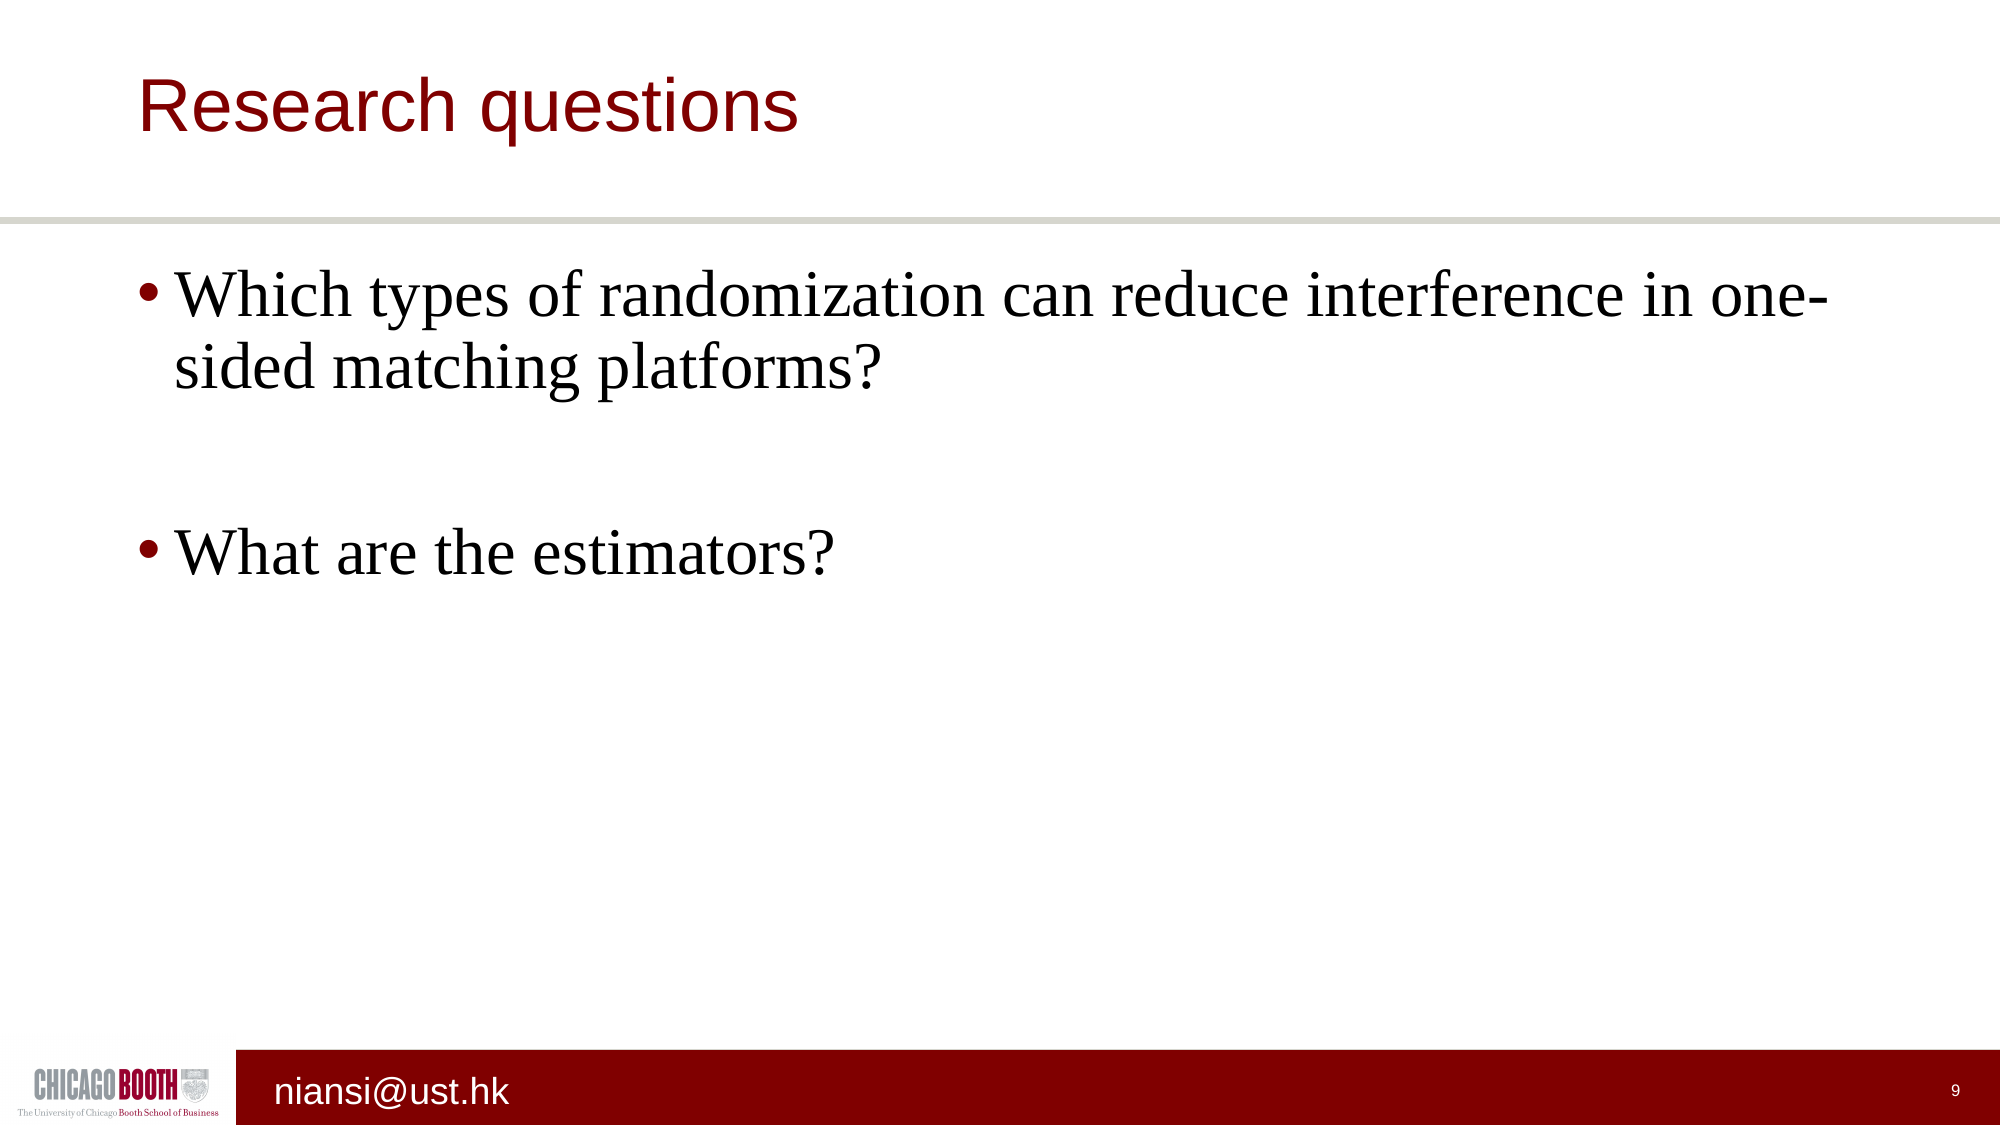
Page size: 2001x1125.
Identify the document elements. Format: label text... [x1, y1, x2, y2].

slide_number 9 [1412, 1059, 1976, 1120]
picture [0, 1033, 236, 1125]
list Which types of randomization can reduce interference in one-sided matching platforms? What are the estimators? [137, 251, 1863, 979]
title Research questions [137, 0, 1863, 216]
